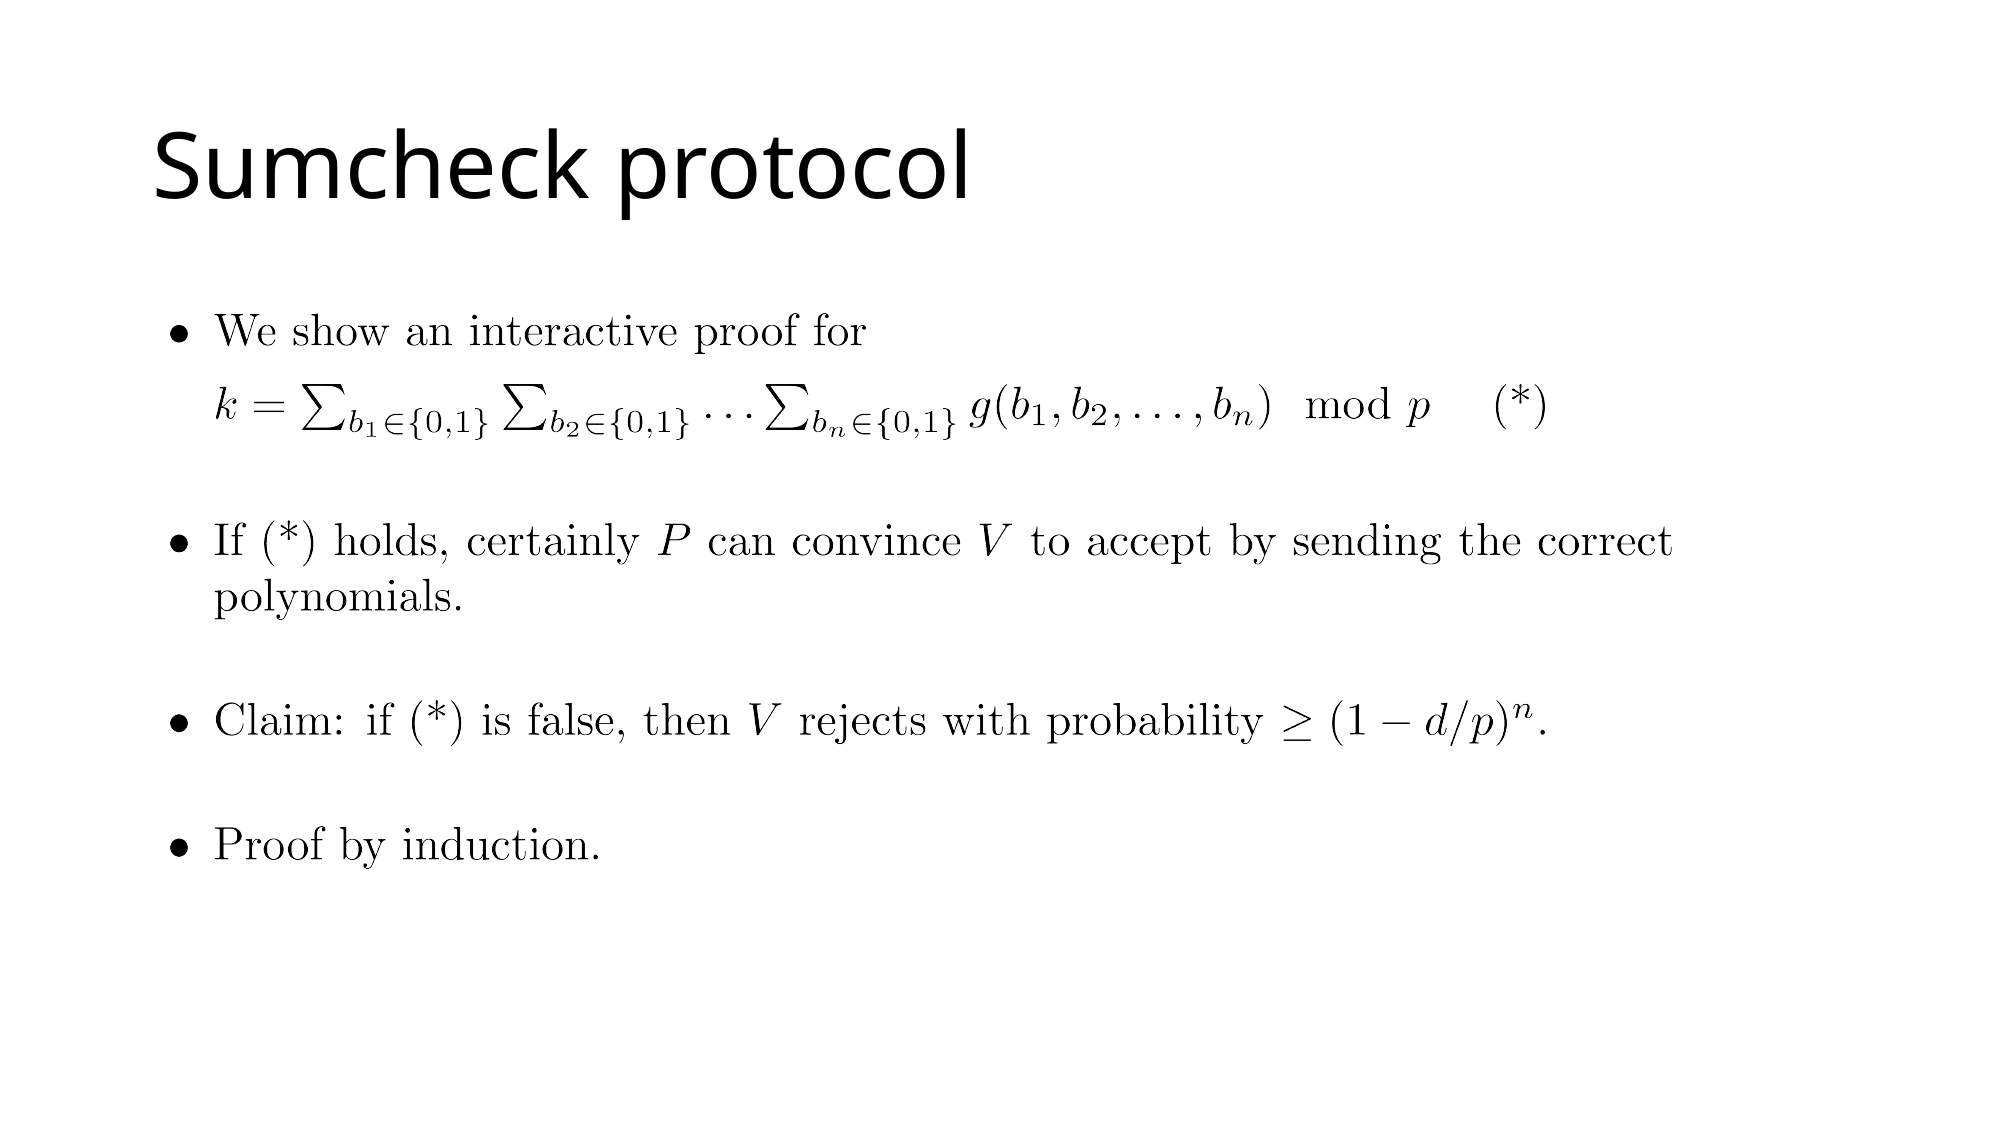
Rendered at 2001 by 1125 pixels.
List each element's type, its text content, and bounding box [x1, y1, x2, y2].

picture [169, 313, 1545, 440]
title Sumcheck protocol [137, 59, 1863, 278]
picture [169, 826, 598, 869]
picture [169, 520, 1672, 620]
picture [169, 700, 1545, 746]
